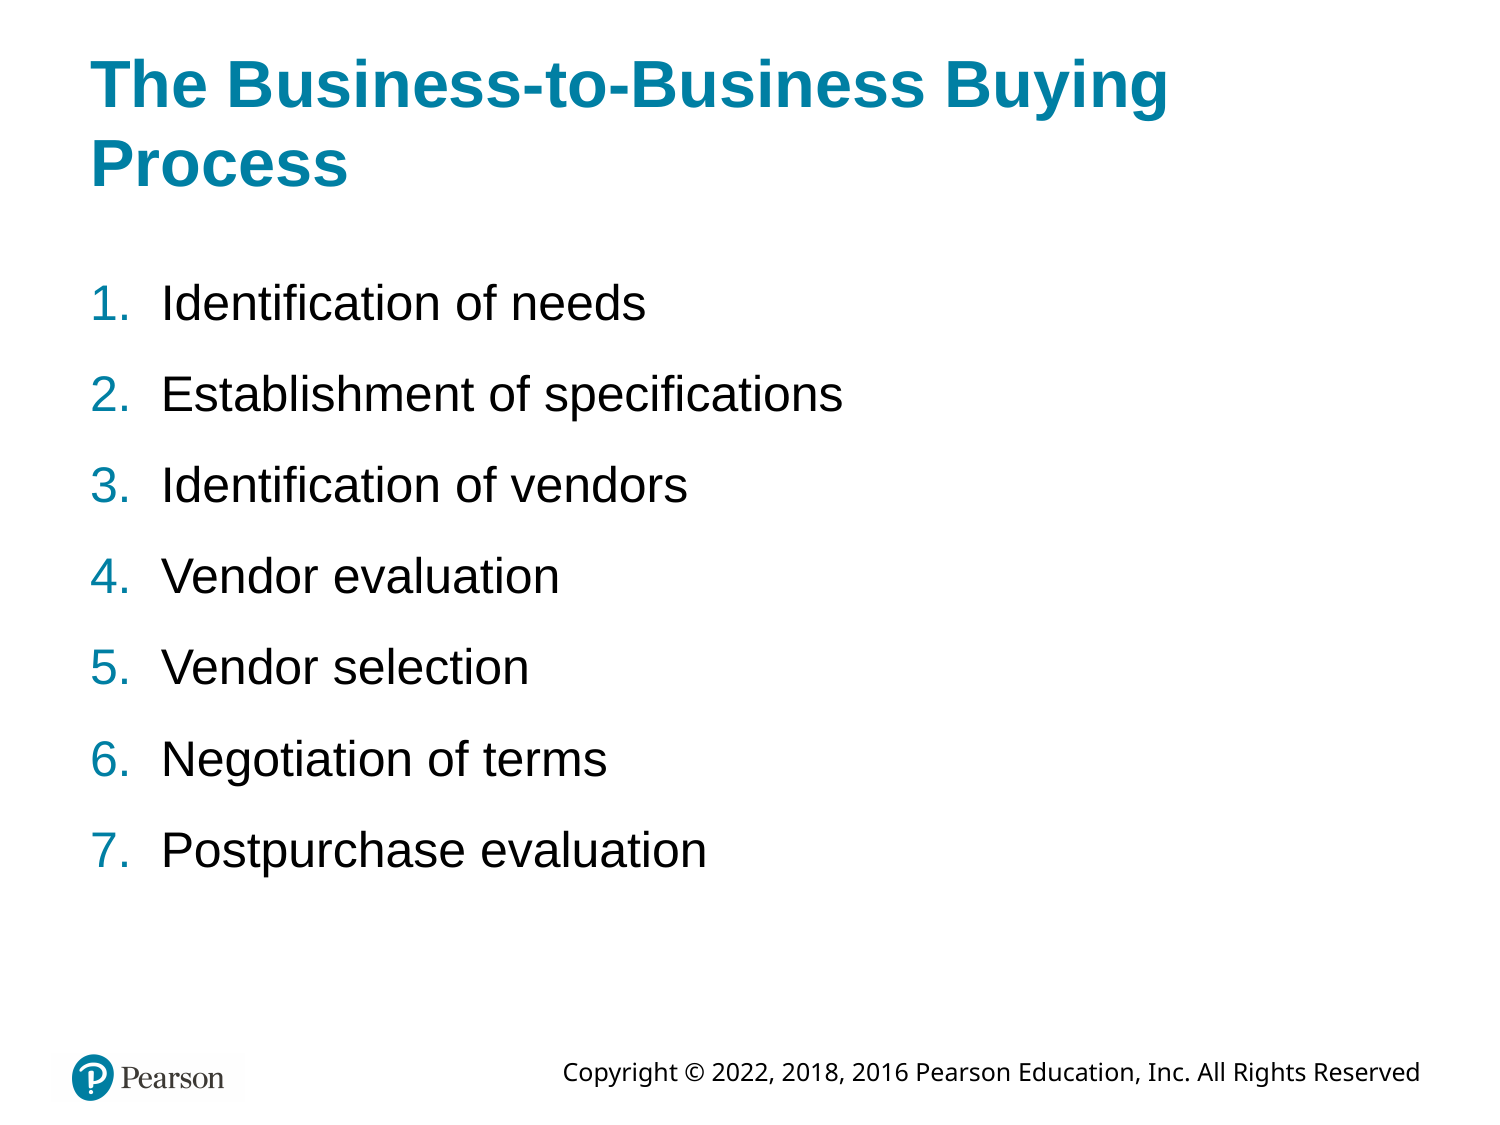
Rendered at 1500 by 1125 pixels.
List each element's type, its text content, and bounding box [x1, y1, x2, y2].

title The Business-to-Business Buying Process [75, 35, 1425, 216]
picture [51, 1053, 245, 1102]
list Identification of needs Establishment of specifications Identification of vendors Vendor evaluation Vendor selection Negotiation of terms Postpurchase evaluation [75, 255, 1426, 1021]
